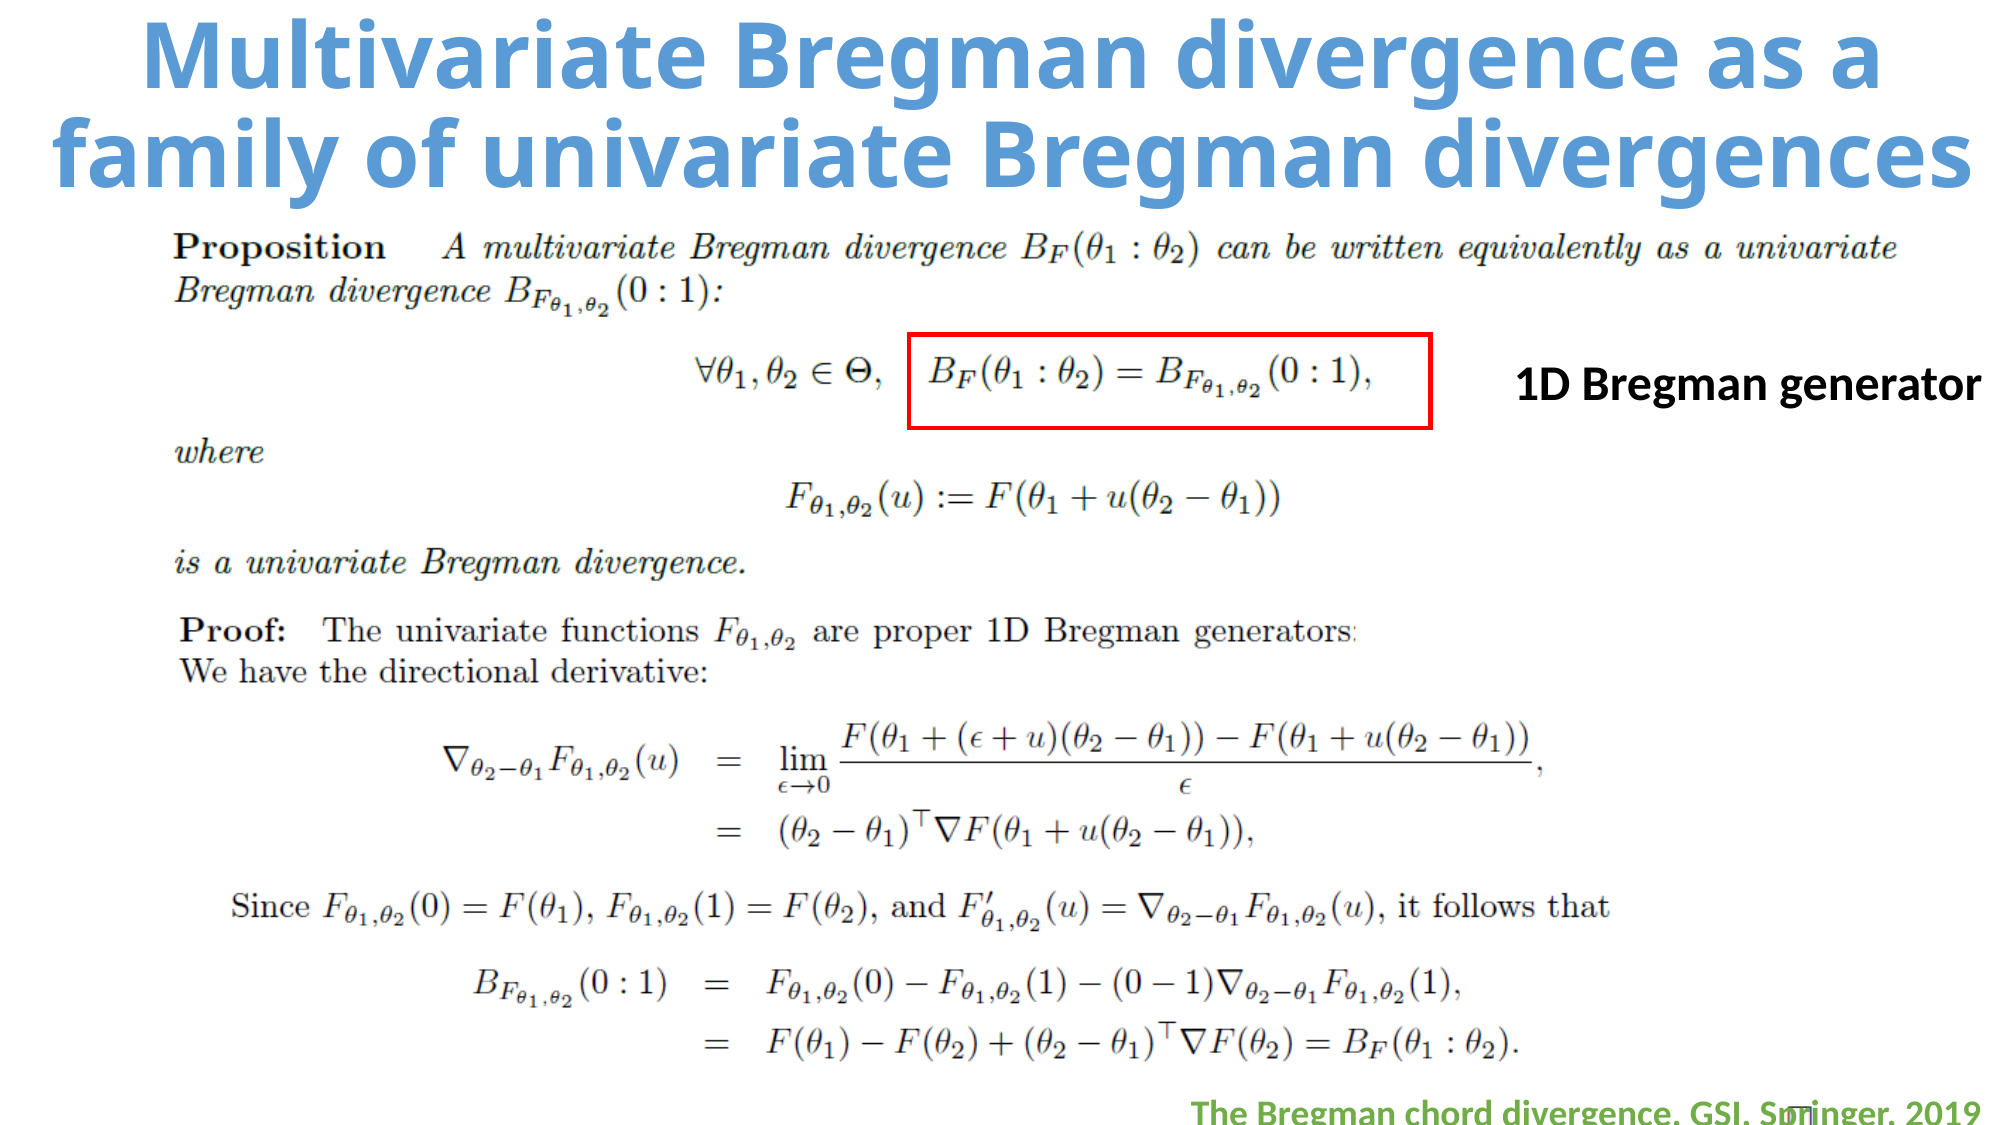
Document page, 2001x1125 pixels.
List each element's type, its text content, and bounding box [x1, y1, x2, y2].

text_box The Bregman chord divergence, GSI, Springer, 2019 [1840, 1081, 1998, 1125]
text_box 1D Bregman generator [1936, 343, 1998, 419]
title Multivariate Bregman divergence as a family of univariate Bregman divergences [26, 0, 2000, 218]
picture [162, 217, 1936, 1125]
